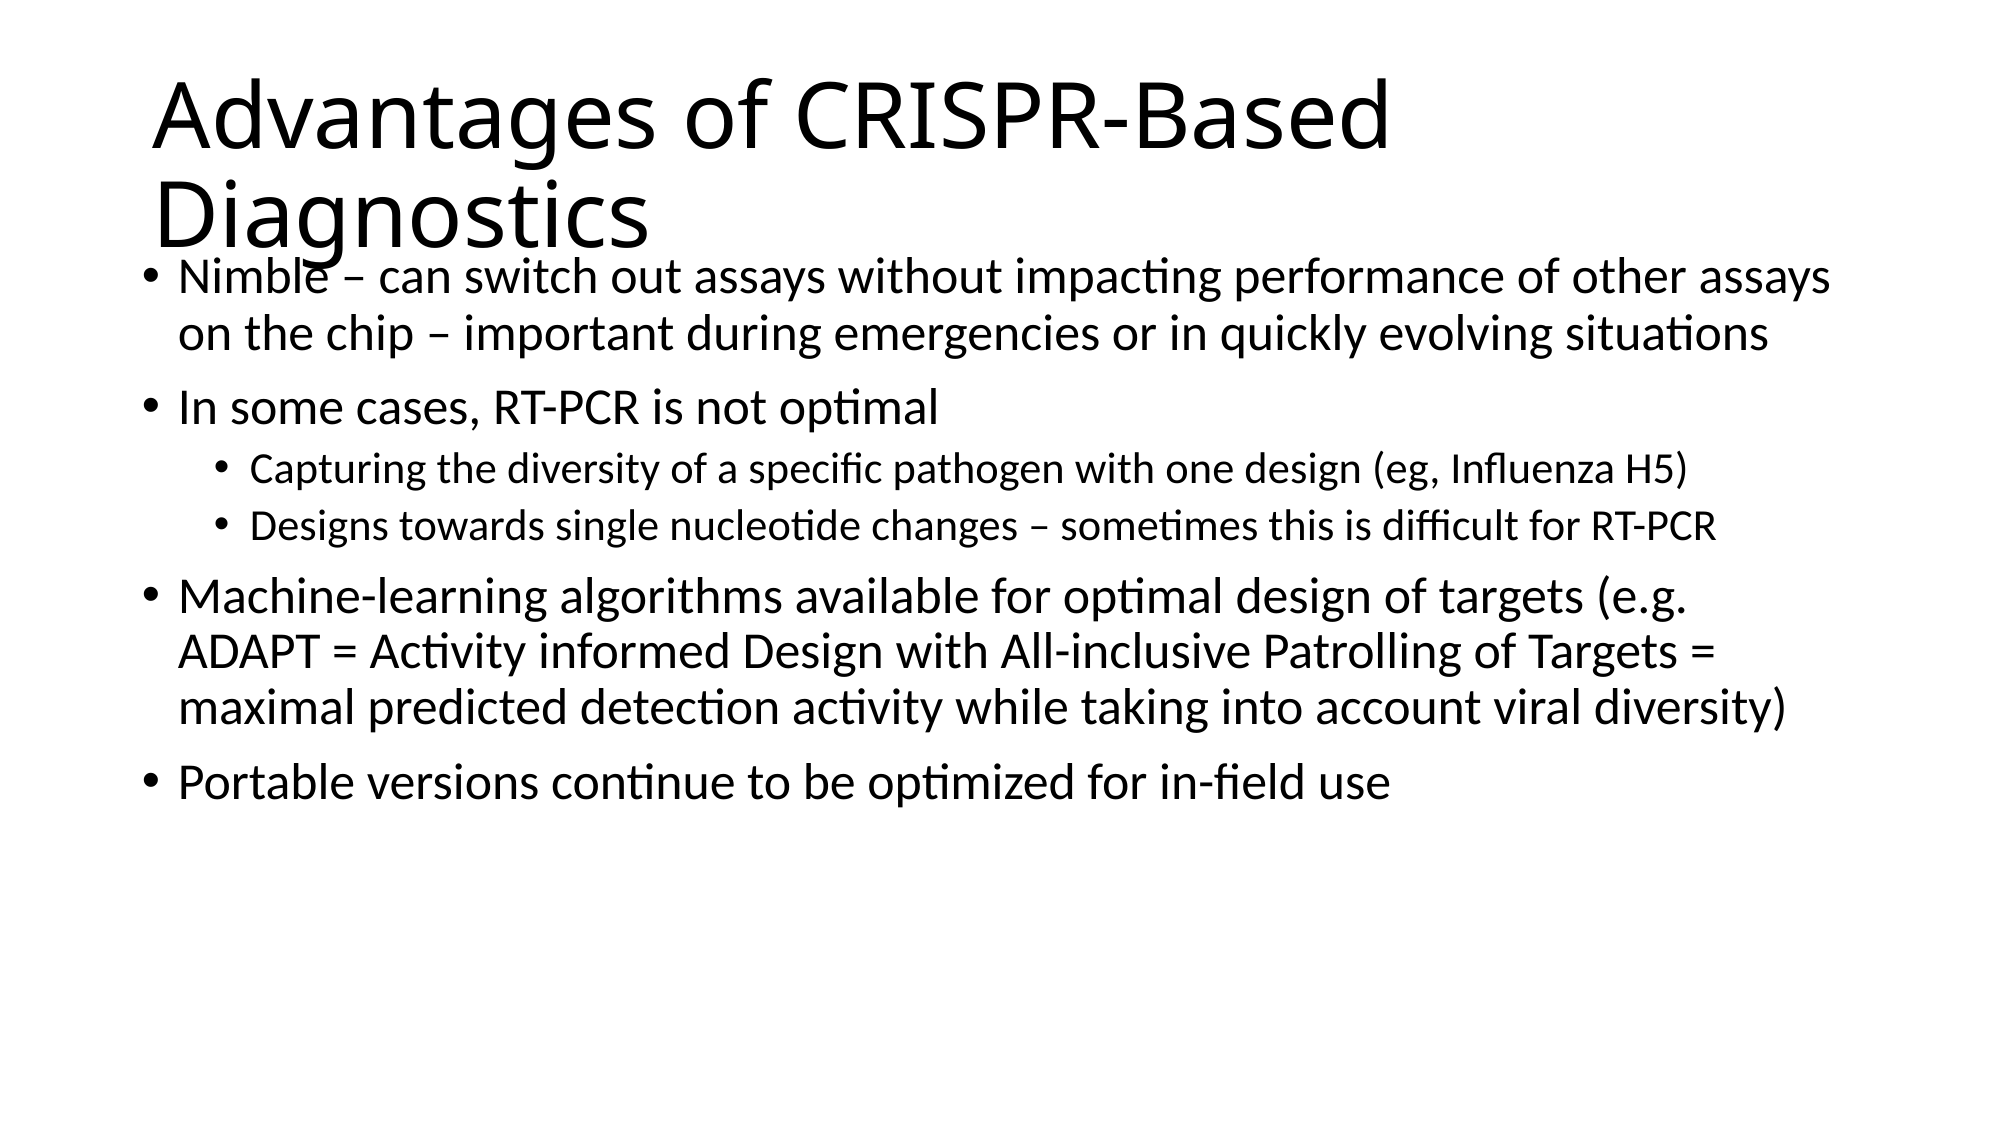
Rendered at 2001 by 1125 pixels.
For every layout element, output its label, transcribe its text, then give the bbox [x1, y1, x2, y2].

list Nimble – can switch out assays without impacting performance of other assays on the chip – important during emergencies or in quickly evolving situations In some cases, RT-PCR is not optimal Capturing the diversity of a specific pathogen with one design (eg, Influenza H5) Designs towards single nucleotide changes – sometimes this is difficult for RT-PCR Machine-learning algorithms available for optimal design of targets (e.g. ADAPT = Activity informed Design with All-inclusive Patrolling of Targets = maximal predicted detection activity while taking into account viral diversity) Portable versions continue to be optimized for in-field use [126, 241, 1852, 956]
title Advantages of CRISPR-Based Diagnostics [137, 59, 1863, 278]
